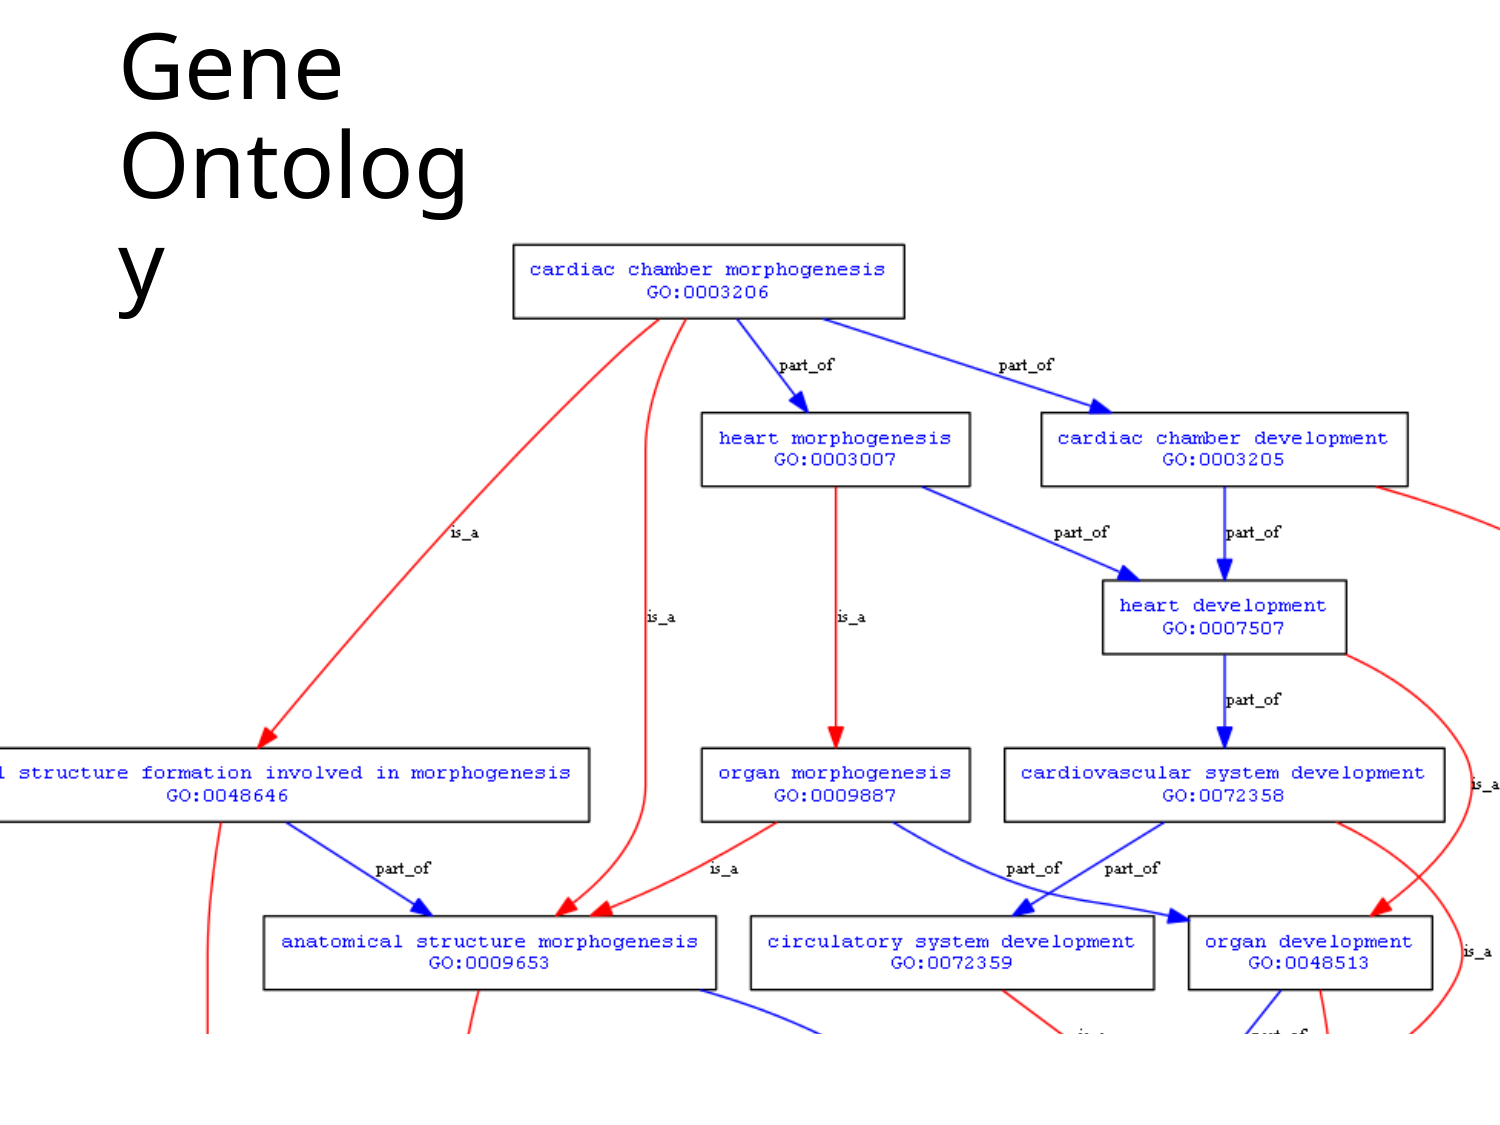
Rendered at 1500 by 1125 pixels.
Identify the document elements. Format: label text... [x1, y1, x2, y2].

title Gene Ontology [103, 59, 490, 237]
picture [0, 237, 1500, 1034]
